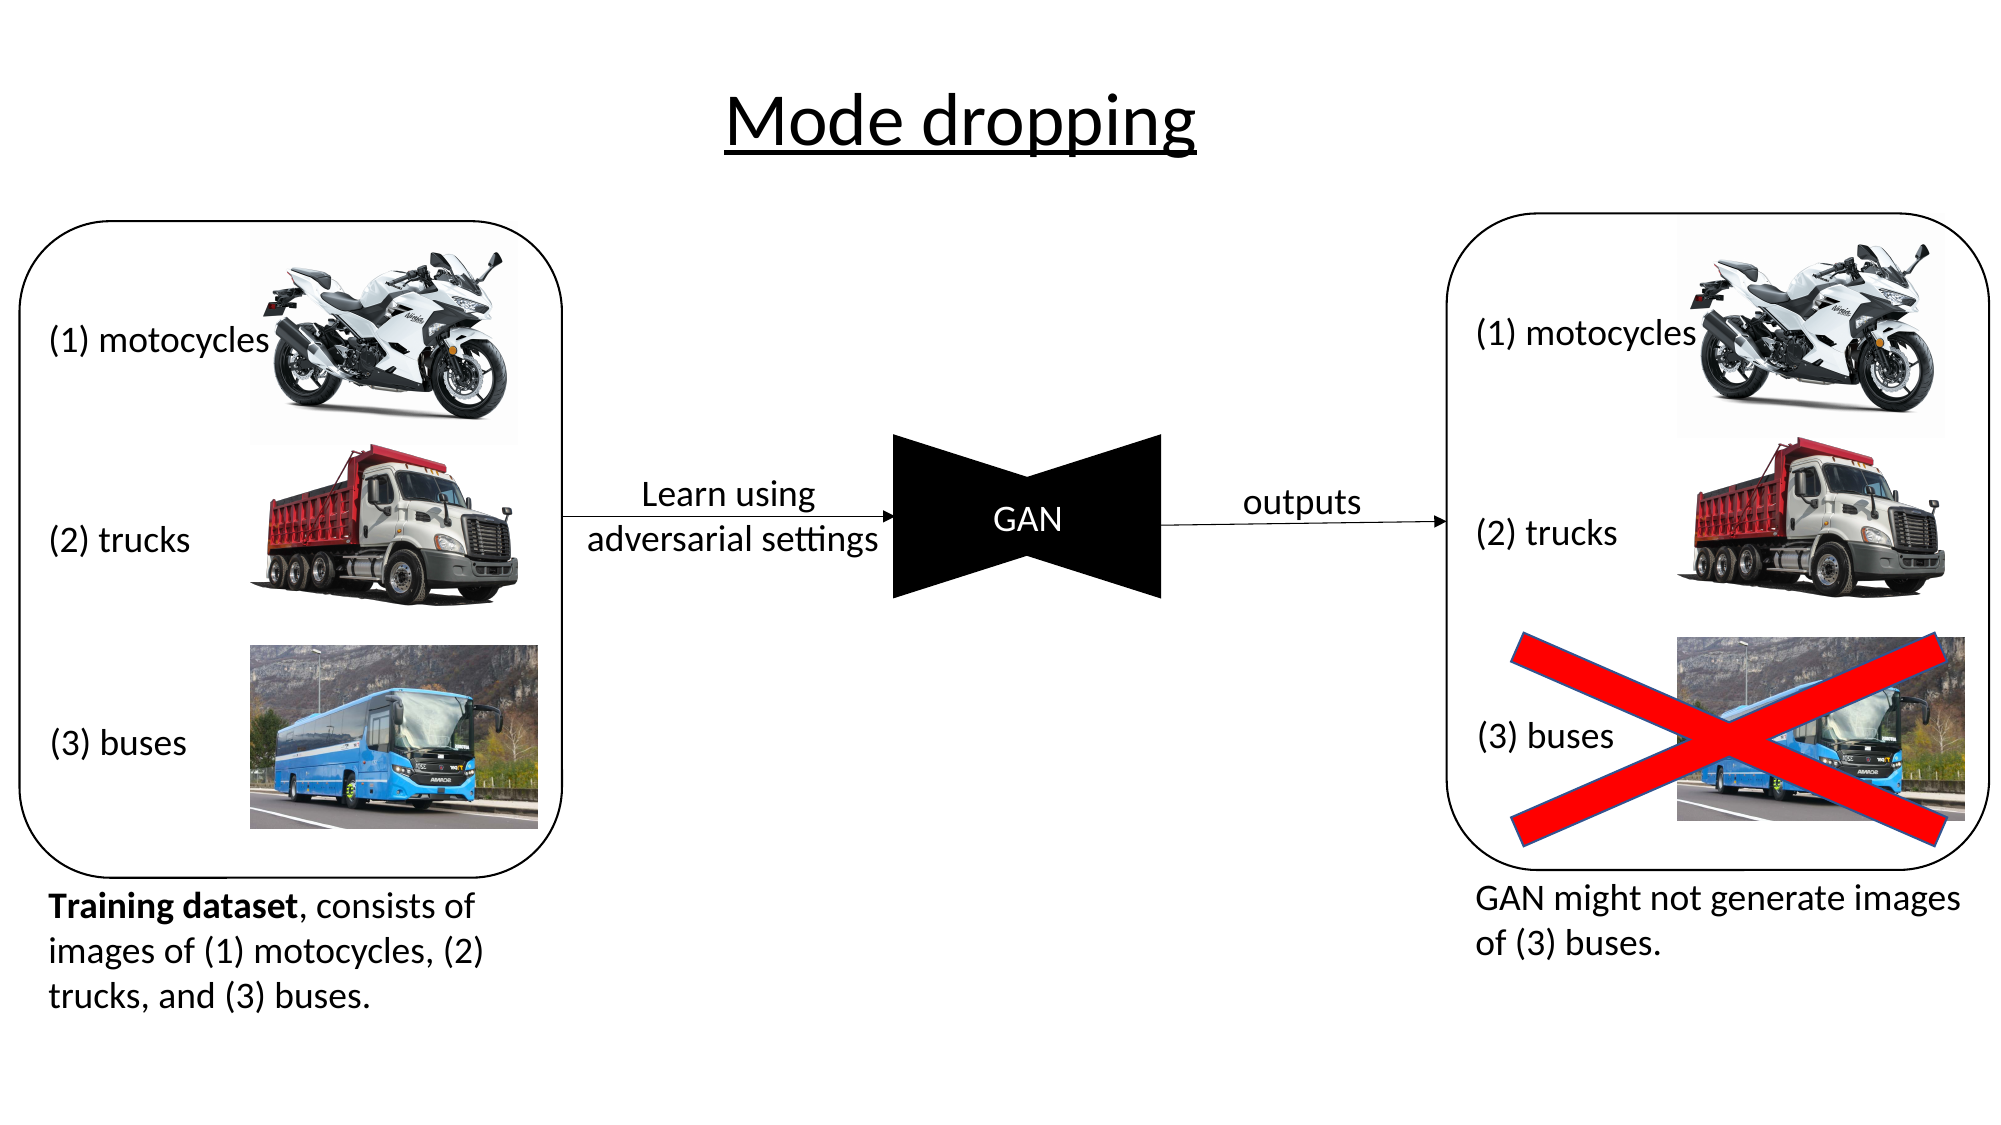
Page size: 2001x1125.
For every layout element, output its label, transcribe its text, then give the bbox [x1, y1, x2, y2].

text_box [19, 221, 562, 1066]
text_box outputs [1227, 526, 1377, 530]
text_box Mode dropping [709, 62, 1212, 168]
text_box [1446, 213, 1990, 972]
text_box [895, 437, 1159, 596]
text_box outputs [1227, 469, 1377, 521]
text_box Learn using adversarial settings [572, 461, 895, 516]
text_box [1141, 521, 1446, 526]
text_box Learn using adversarial settings [572, 517, 895, 567]
